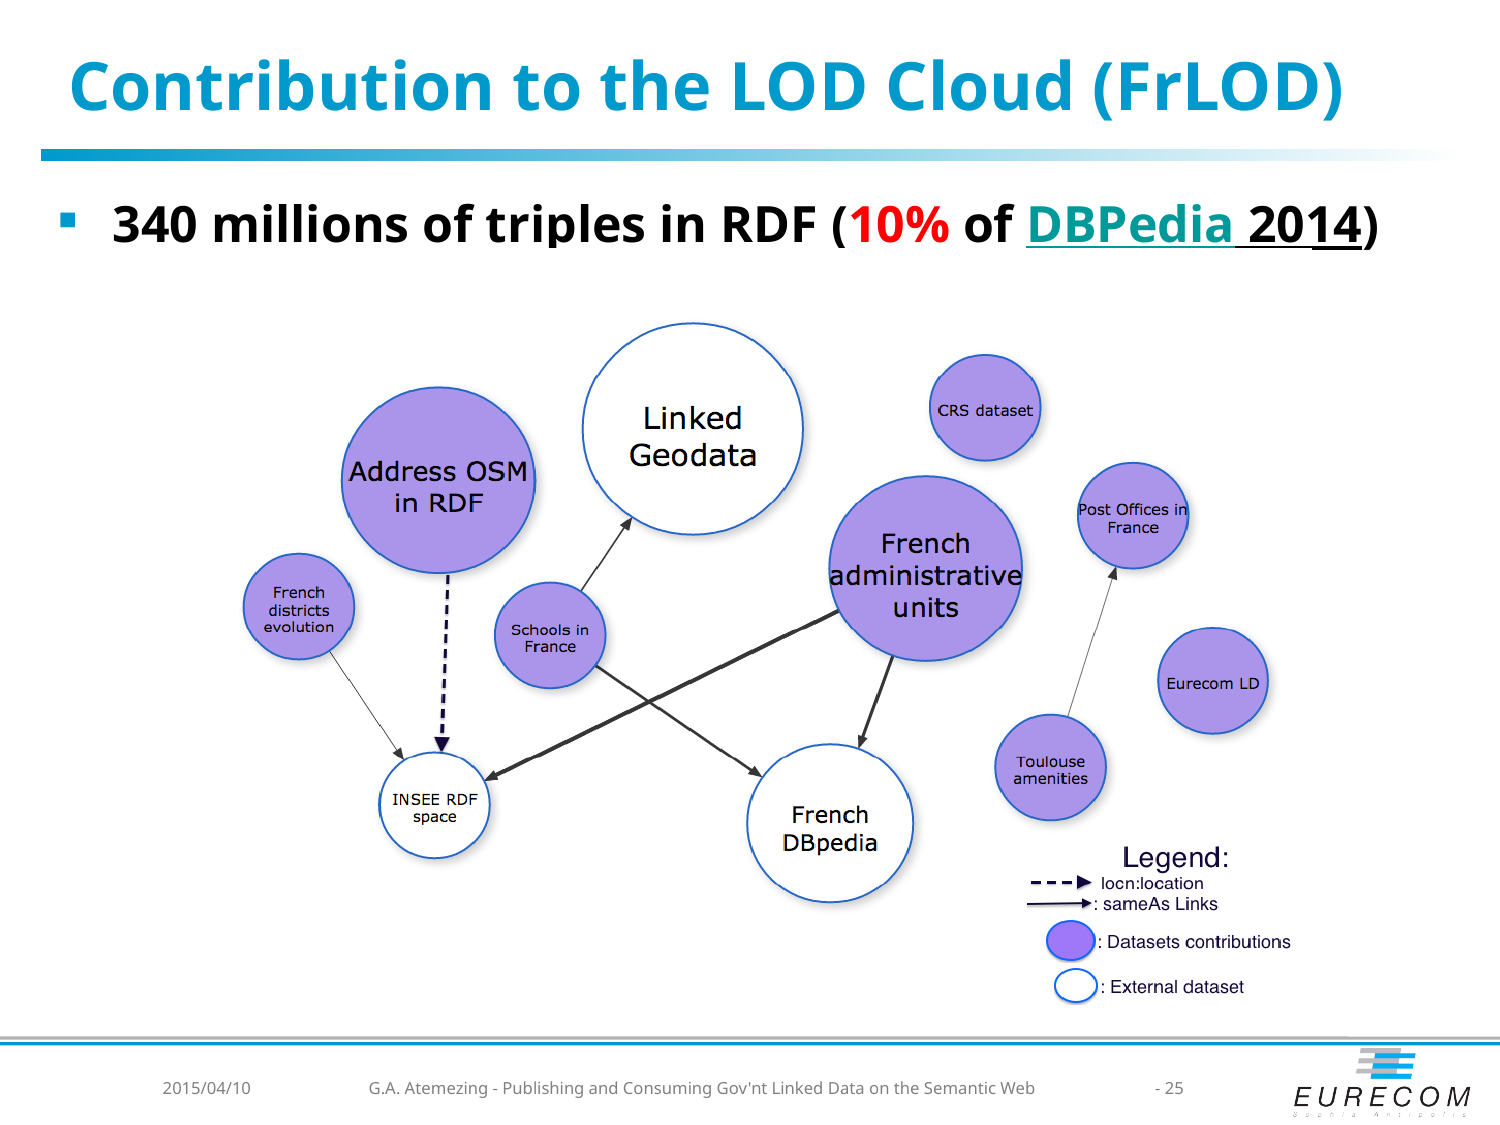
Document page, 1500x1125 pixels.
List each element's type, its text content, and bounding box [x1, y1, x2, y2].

footer G.A. Atemezing - Publishing and Consuming Gov'nt Linked Data on the Semantic Web [336, 1070, 1069, 1107]
picture [194, 247, 1312, 1012]
picture [1293, 1048, 1477, 1118]
slide_number - 25 [1080, 1070, 1200, 1103]
list 340 millions of triples in RDF (10% of DBPedia 2014) [40, 184, 1460, 303]
title Contribution to the LOD Cloud (FrLOD) [52, 30, 1460, 138]
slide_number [147, 1070, 325, 1103]
